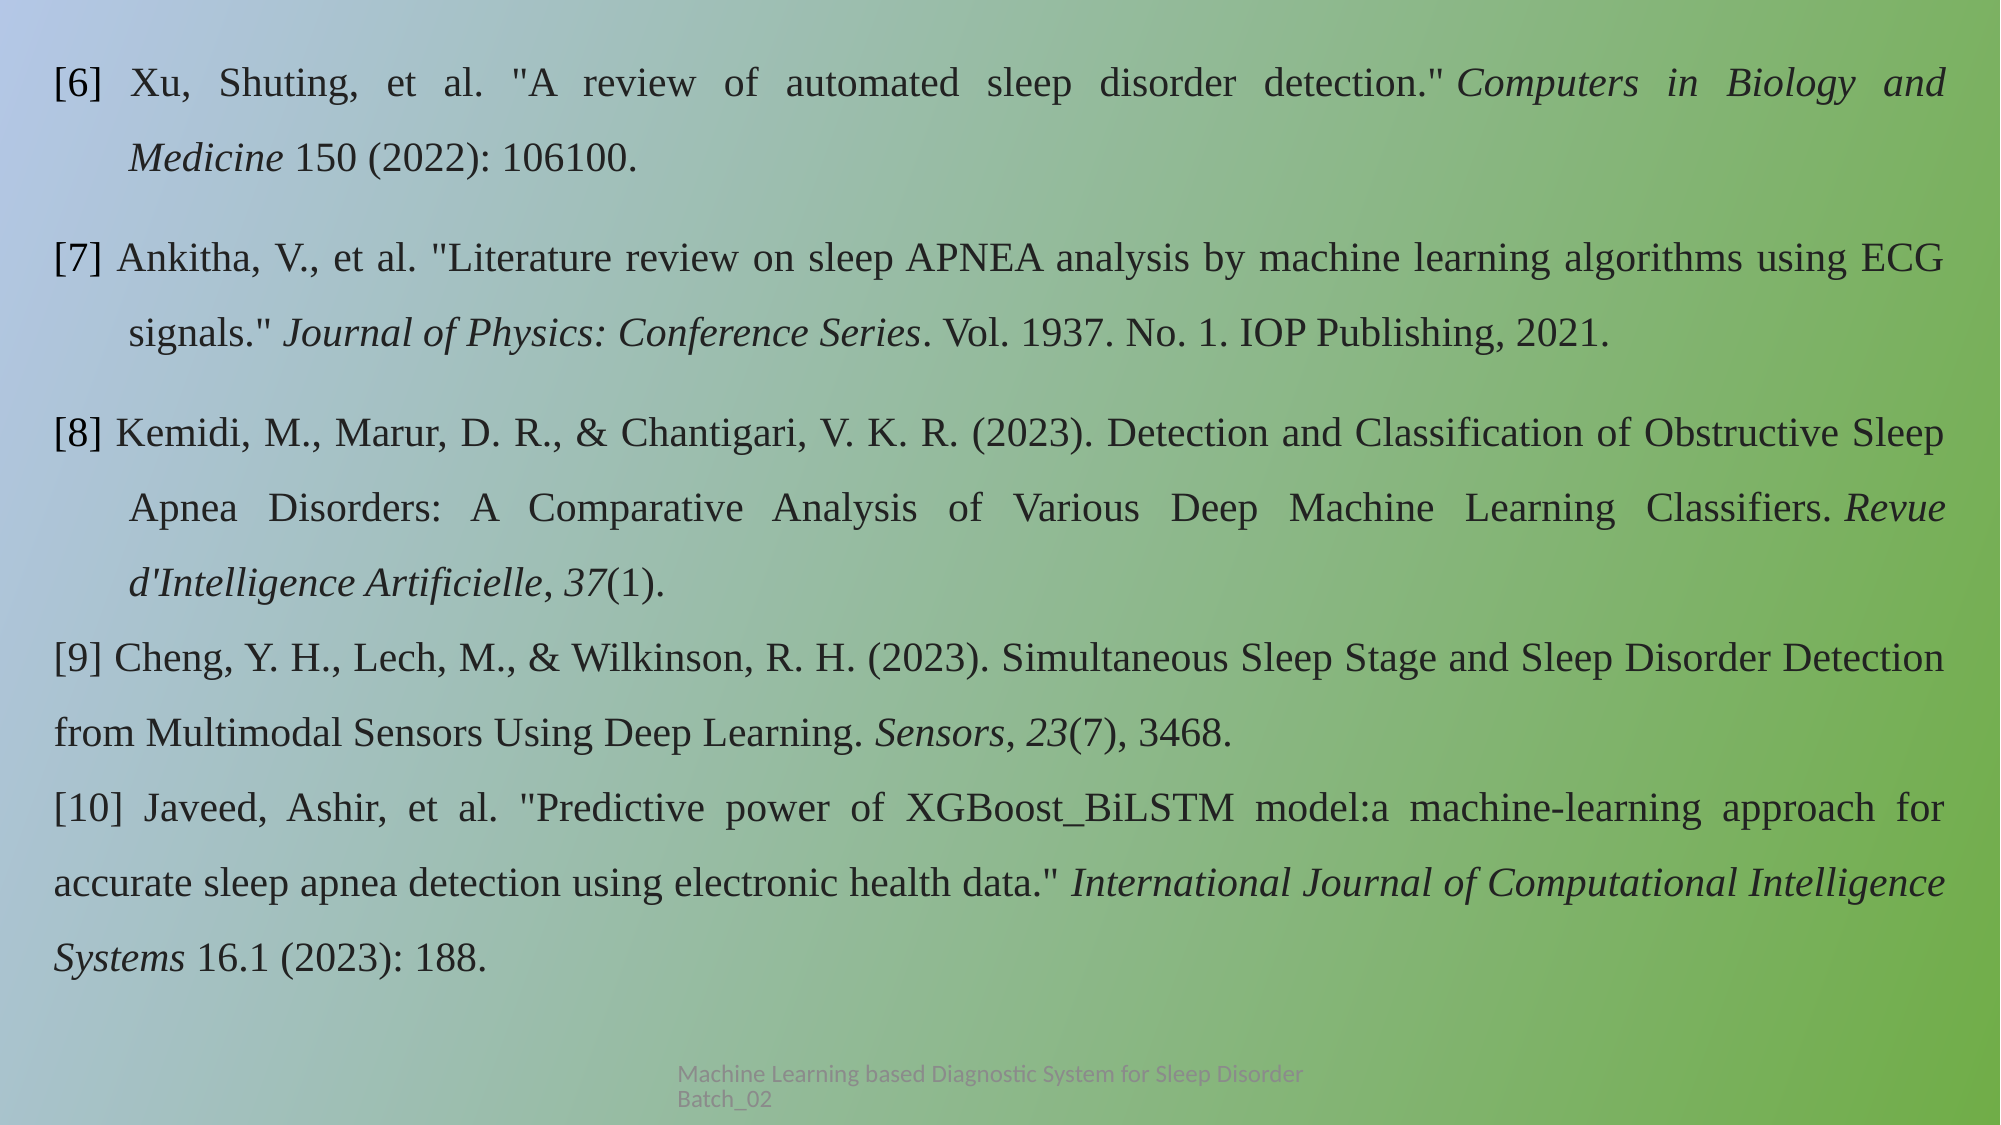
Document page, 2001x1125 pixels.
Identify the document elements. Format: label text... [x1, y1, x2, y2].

text_box [6] Xu, Shuting, et al. "A review of automated sleep disorder detection." Computers in Biology and Medicine 150 (2022): 106100. [7] Ankitha, V., et al. "Literature review on sleep APNEA analysis by machine learning algorithms using ECG signals." Journal of Physics: Conference Series. Vol. 1937. No. 1. IOP Publishing, 2021. [8] Kemidi, M., Marur, D. R., & Chantigari, V. K. R. (2023). Detection and Classification of Obstructive Sleep Apnea Disorders: A Comparative Analysis of Various Deep Machine Learning Classifiers. Revue d'Intelligence Artificielle, 37(1). [9] Cheng, Y. H., Lech, M., & Wilkinson, R. H. (2023). Simultaneous Sleep Stage and Sleep Disorder Detection from Multimodal Sensors Using Deep Learning. Sensors, 23(7), 3468. [10] Javeed, Ashir, et al. "Predictive power of XGBoost_BiLSTM model:a machine-learning approach for accurate sleep apnea detection using electronic health data." International Journal of Computational Intelligence Systems 16.1 (2023): 188. [38, 22, 1961, 1125]
